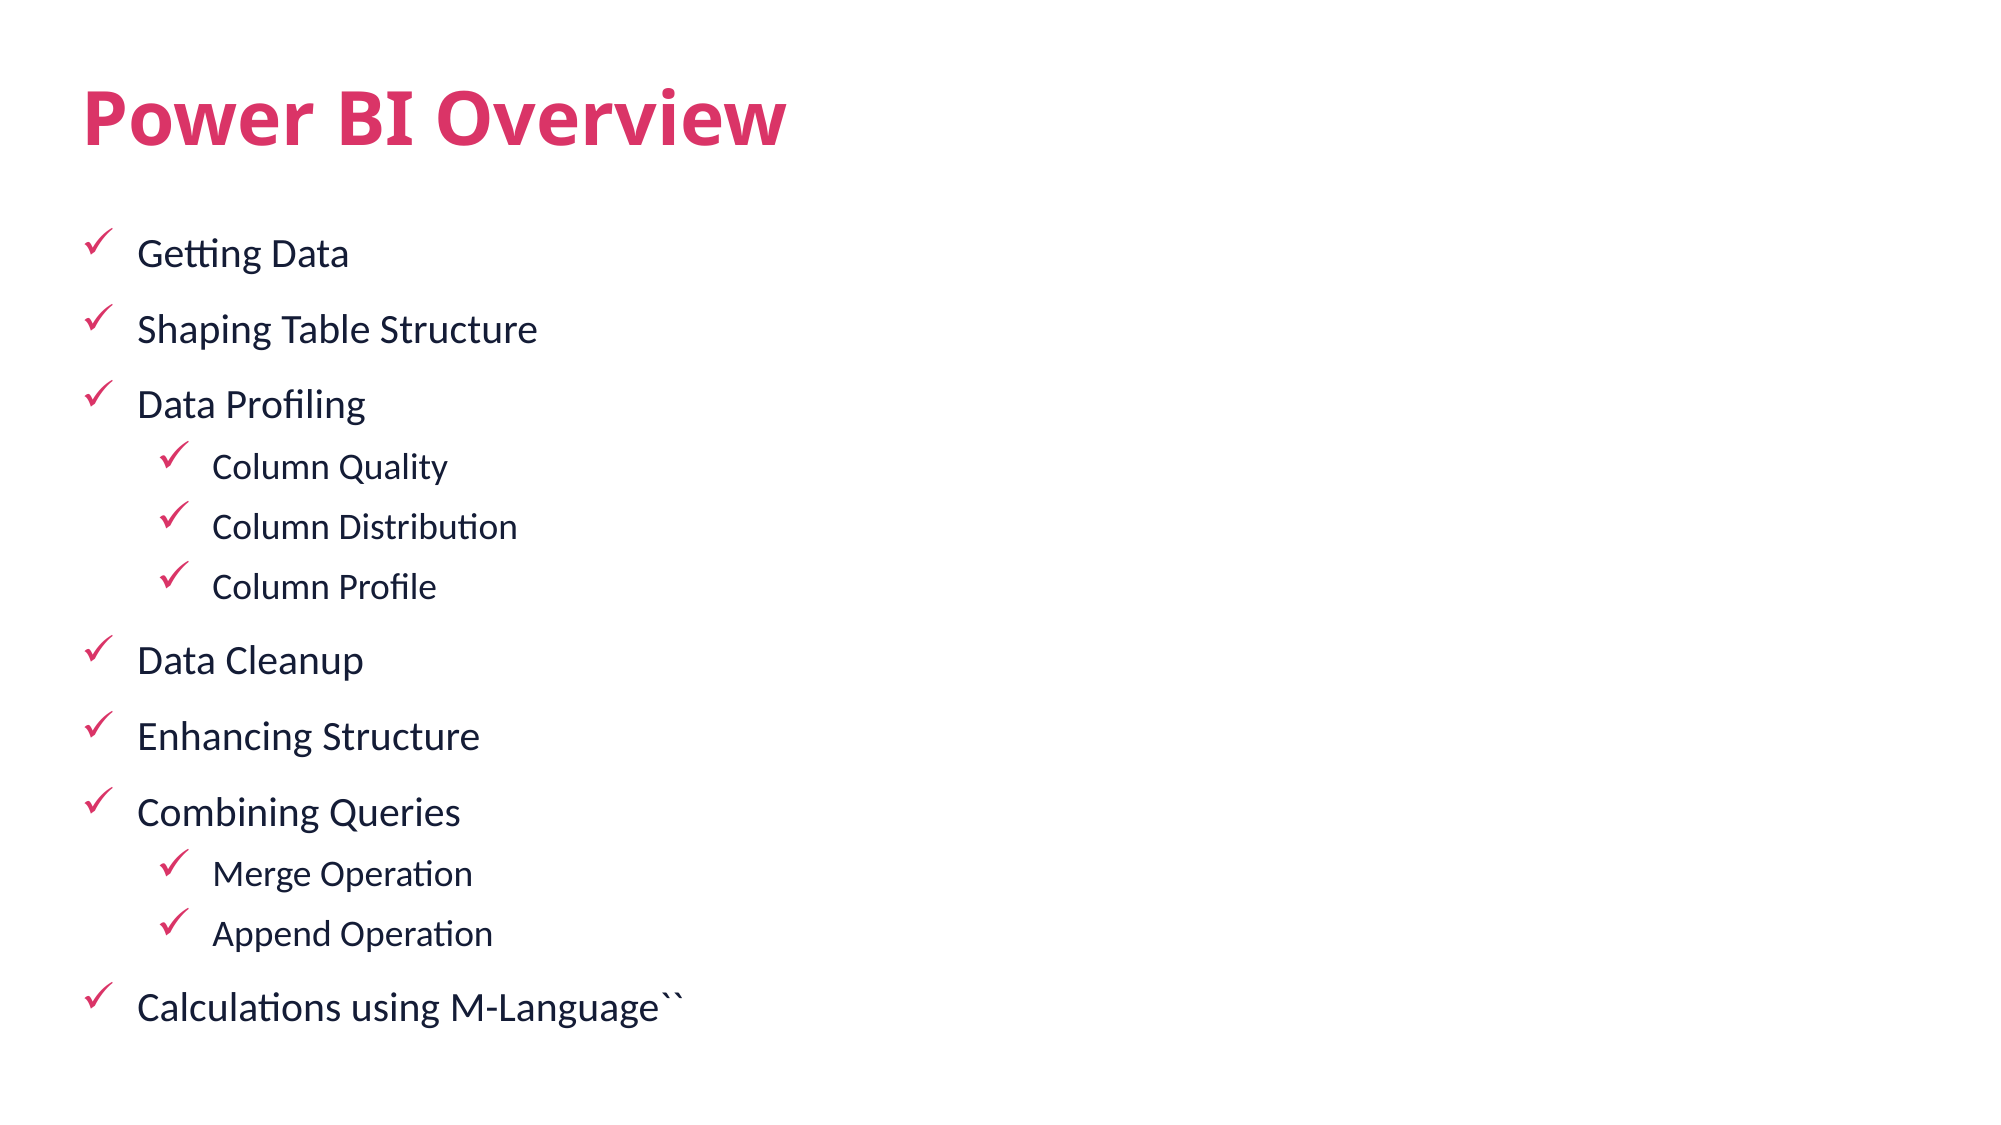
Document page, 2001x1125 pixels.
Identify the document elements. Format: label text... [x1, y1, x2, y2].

list Getting Data Shaping Table Structure Data Profiling Column Quality Column Distribution Column Profile Data Cleanup Enhancing Structure Combining Queries Merge Operation Append Operation Calculations using M-Language`` [81, 220, 1919, 1019]
title Power BI Overview [81, 73, 1919, 185]
